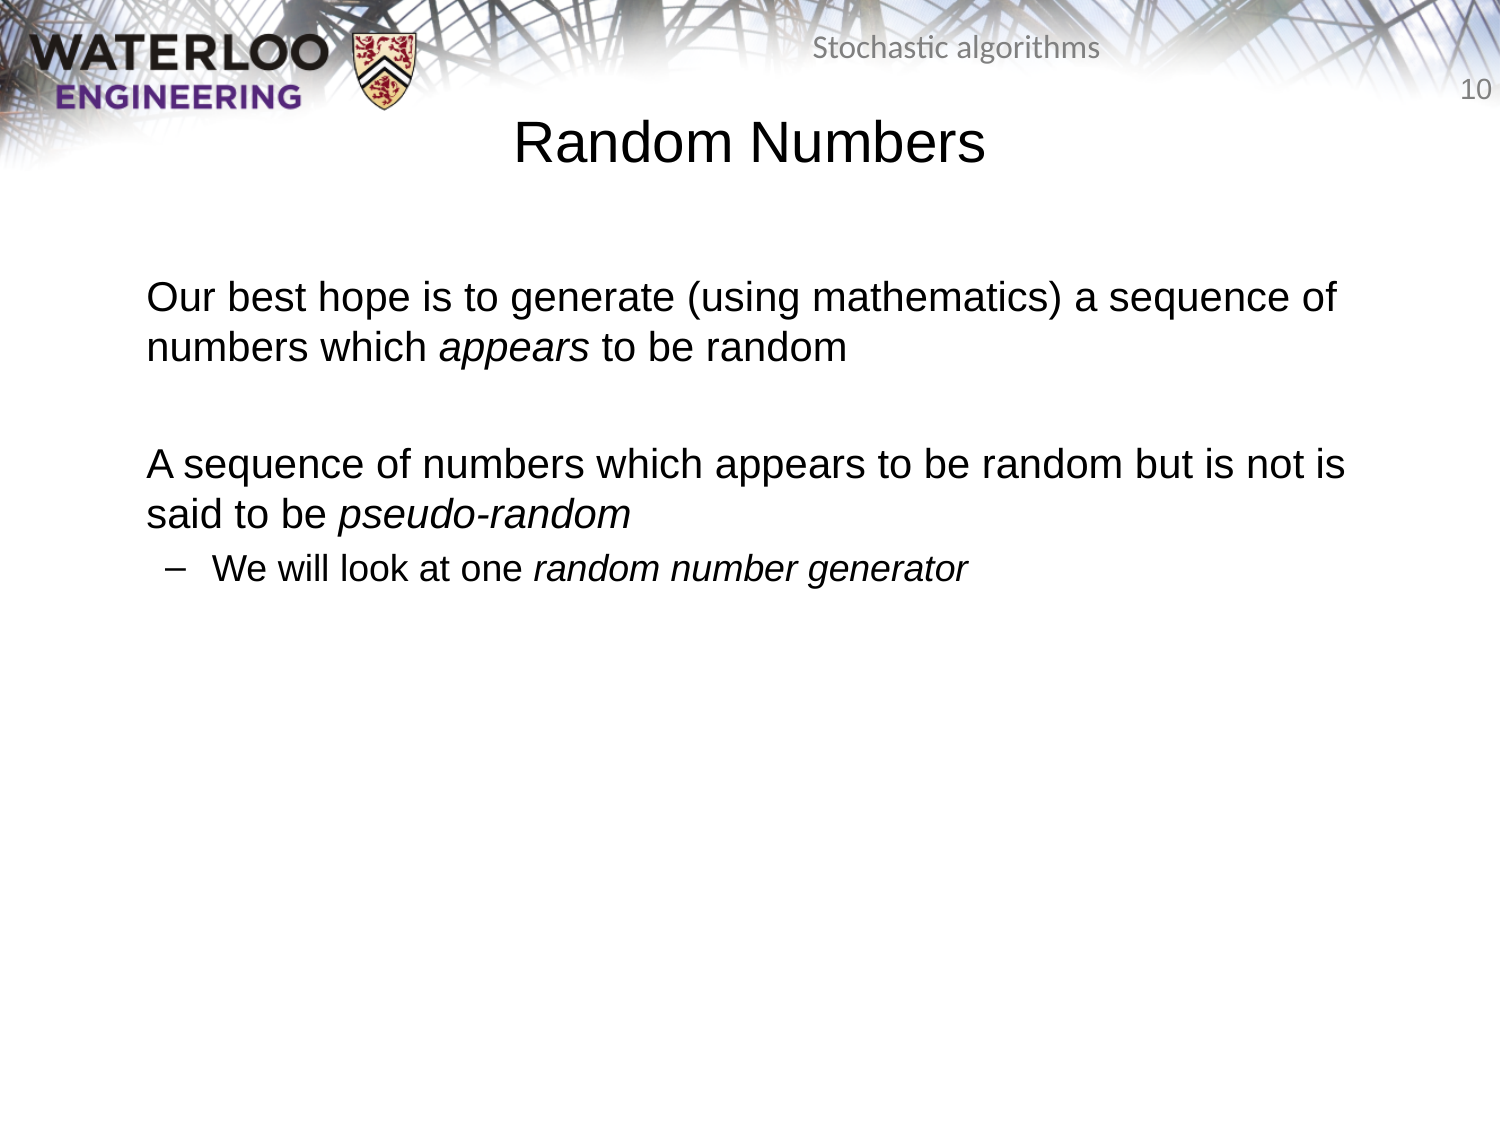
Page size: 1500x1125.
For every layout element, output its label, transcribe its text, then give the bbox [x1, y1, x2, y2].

title Random Numbers [74, 44, 1426, 233]
picture [0, 0, 1500, 1125]
list Our best hope is to generate (using mathematics) a sequence of numbers which appears to be random A sequence of numbers which appears to be random but is not is said to be pseudo-random We will look at one random number generator [74, 262, 1426, 1006]
